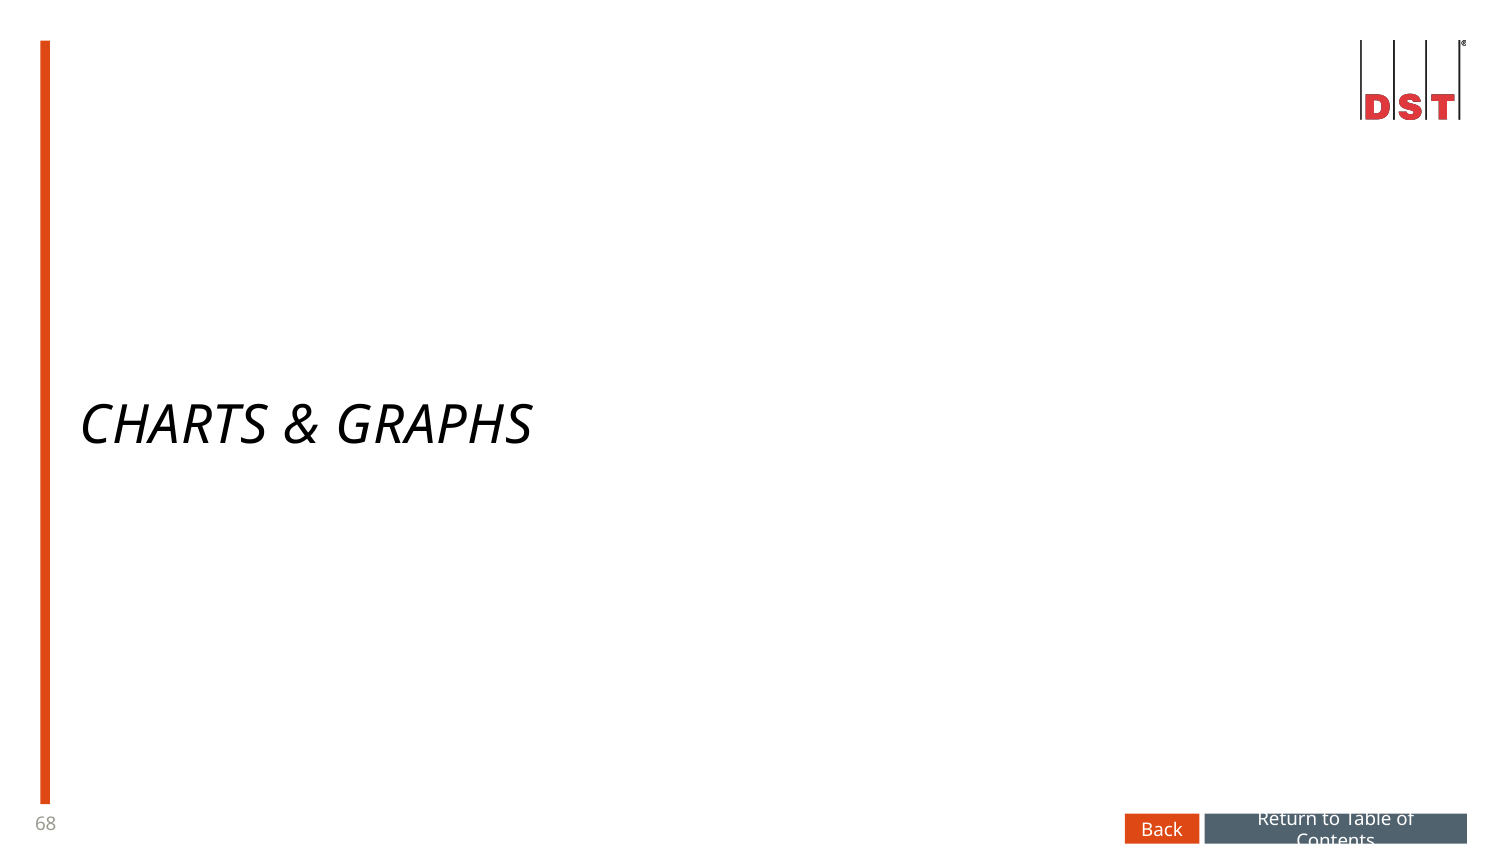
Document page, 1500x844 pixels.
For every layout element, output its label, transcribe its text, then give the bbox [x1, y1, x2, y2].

text_box Back [1123, 812, 1201, 844]
text_box Return to Table of Contents [1202, 812, 1469, 844]
list Charts & Graphs [79, 40, 1315, 805]
